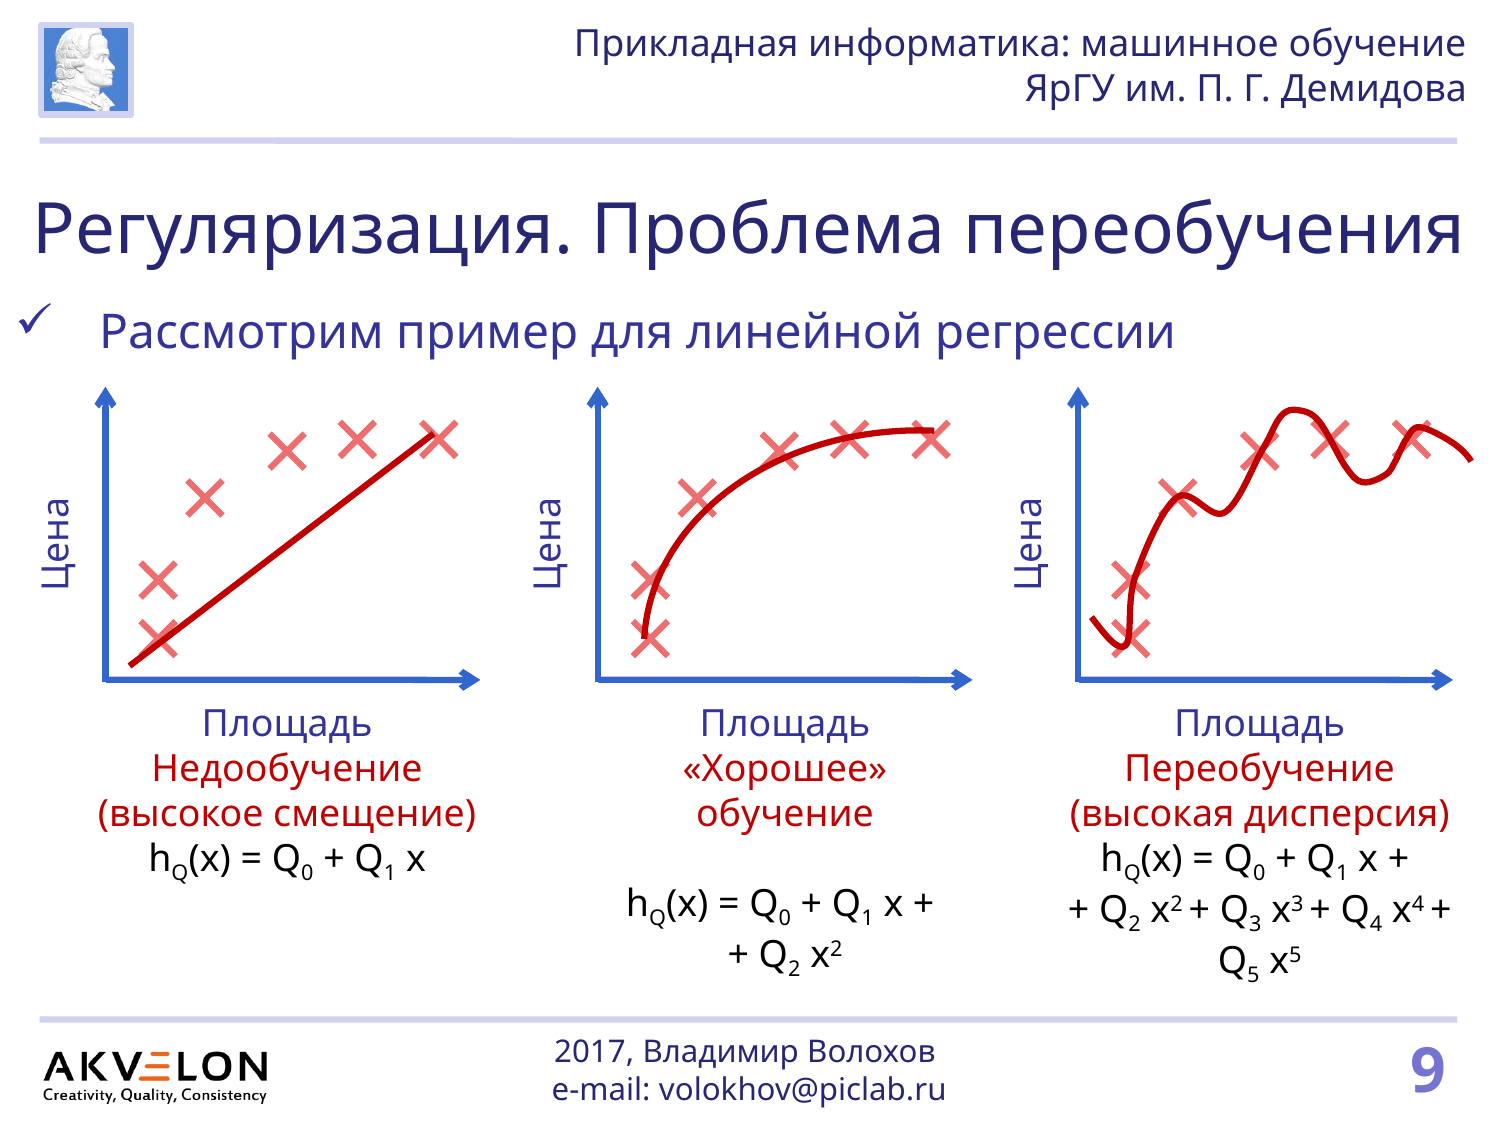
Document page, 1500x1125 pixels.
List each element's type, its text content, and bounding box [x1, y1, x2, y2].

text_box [421, 421, 457, 458]
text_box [339, 421, 376, 431]
text_box Прикладная информатика: машинное обучение ЯрГУ им. П. Г. Демидова [559, 11, 1482, 116]
text_box Рассмотрим пример для линейной регрессии [0, 292, 1500, 366]
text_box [1113, 562, 1149, 598]
text_box Цена [996, 543, 1056, 680]
text_box Площадь Переобучение (высокая дисперсия) hQ(x) = Q0 + Q1 x + + Q2 x2 + Q3 x3 + Q4 x4 + Q5 x5 [1042, 691, 1477, 995]
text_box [1241, 433, 1278, 469]
footer 2017, Владимир Волохов e-mail: volokhov@piclab.ru [526, 1031, 973, 1107]
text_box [1113, 620, 1149, 657]
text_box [679, 480, 716, 516]
text_box Цена [23, 543, 84, 680]
text_box Площадь Недообучение (высокое смещение) hQ(x) = Q0 + Q1 x [82, 691, 493, 893]
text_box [632, 620, 669, 657]
text_box Цена [996, 398, 1056, 533]
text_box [761, 433, 798, 469]
text_box [1090, 606, 1132, 637]
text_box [140, 562, 176, 598]
text_box Цена [515, 398, 576, 533]
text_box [1159, 480, 1196, 516]
text_box Площадь «Хорошее» обучение hQ(x) = Q0 + Q1 x + + Q2 x2 [574, 691, 996, 989]
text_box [129, 433, 434, 667]
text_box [1393, 421, 1430, 458]
text_box [645, 429, 933, 654]
text_box Регуляризация. Проблема переобучения [0, 175, 1500, 276]
picture [39, 23, 131, 117]
text_box [1140, 408, 1472, 592]
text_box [831, 421, 868, 458]
text_box Цена [515, 543, 576, 680]
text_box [632, 562, 669, 598]
text_box Цена [23, 398, 84, 533]
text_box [1312, 421, 1348, 458]
picture [40, 1047, 268, 1107]
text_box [913, 421, 949, 458]
text_box 9 [1396, 1022, 1462, 1113]
